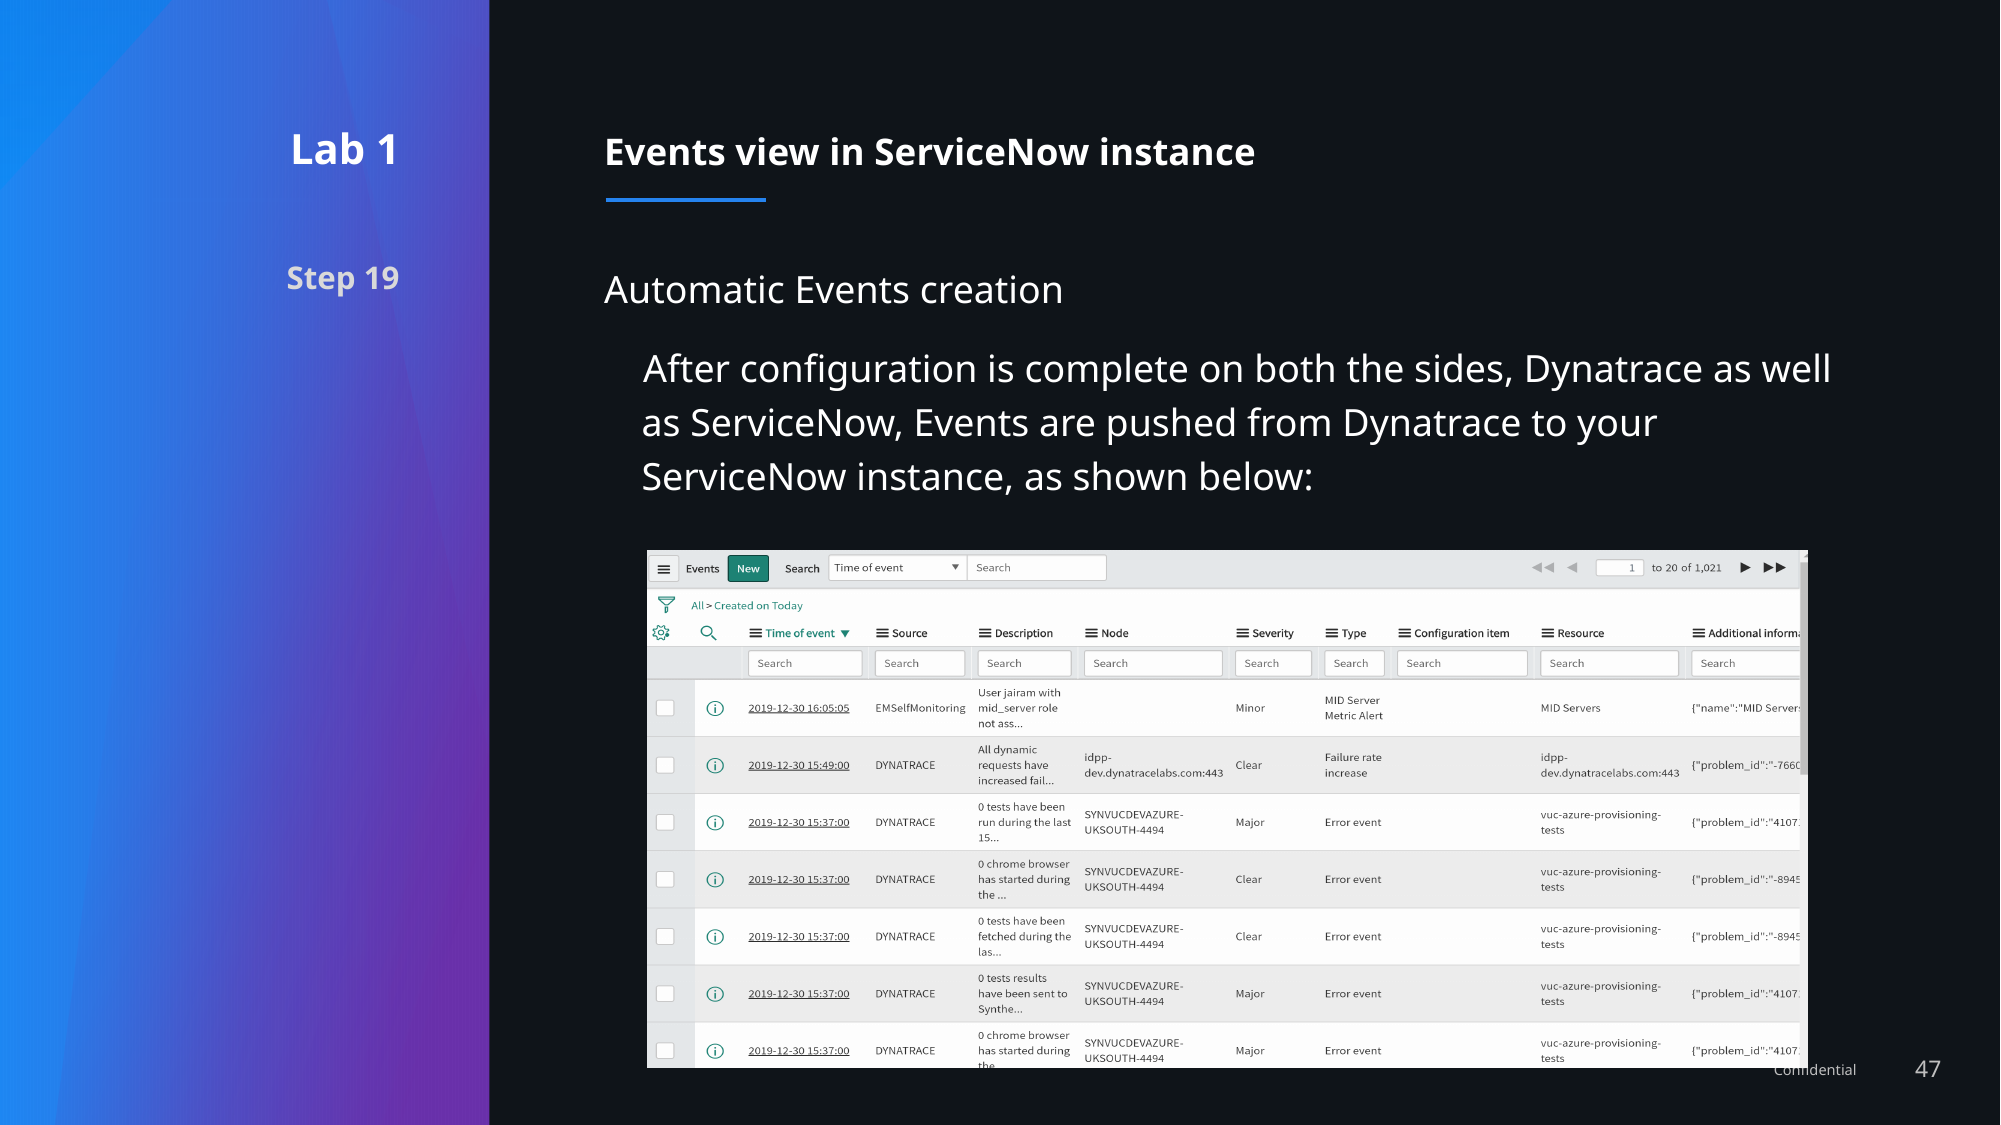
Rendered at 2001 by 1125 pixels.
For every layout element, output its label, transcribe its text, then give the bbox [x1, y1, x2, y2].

list Lab 1 [73, 59, 415, 181]
list Automatic Events creation After configuration is complete on both the sides, Dynatrace as well as ServiceNow, Events are pushed from Dynatrace to your ServiceNow instance, as shown below: [589, 249, 1863, 1038]
picture [647, 550, 1808, 1068]
list Step 19 [111, 243, 415, 1007]
picture [0, 0, 490, 1125]
title Events view in ServiceNow instance [589, 59, 1863, 181]
